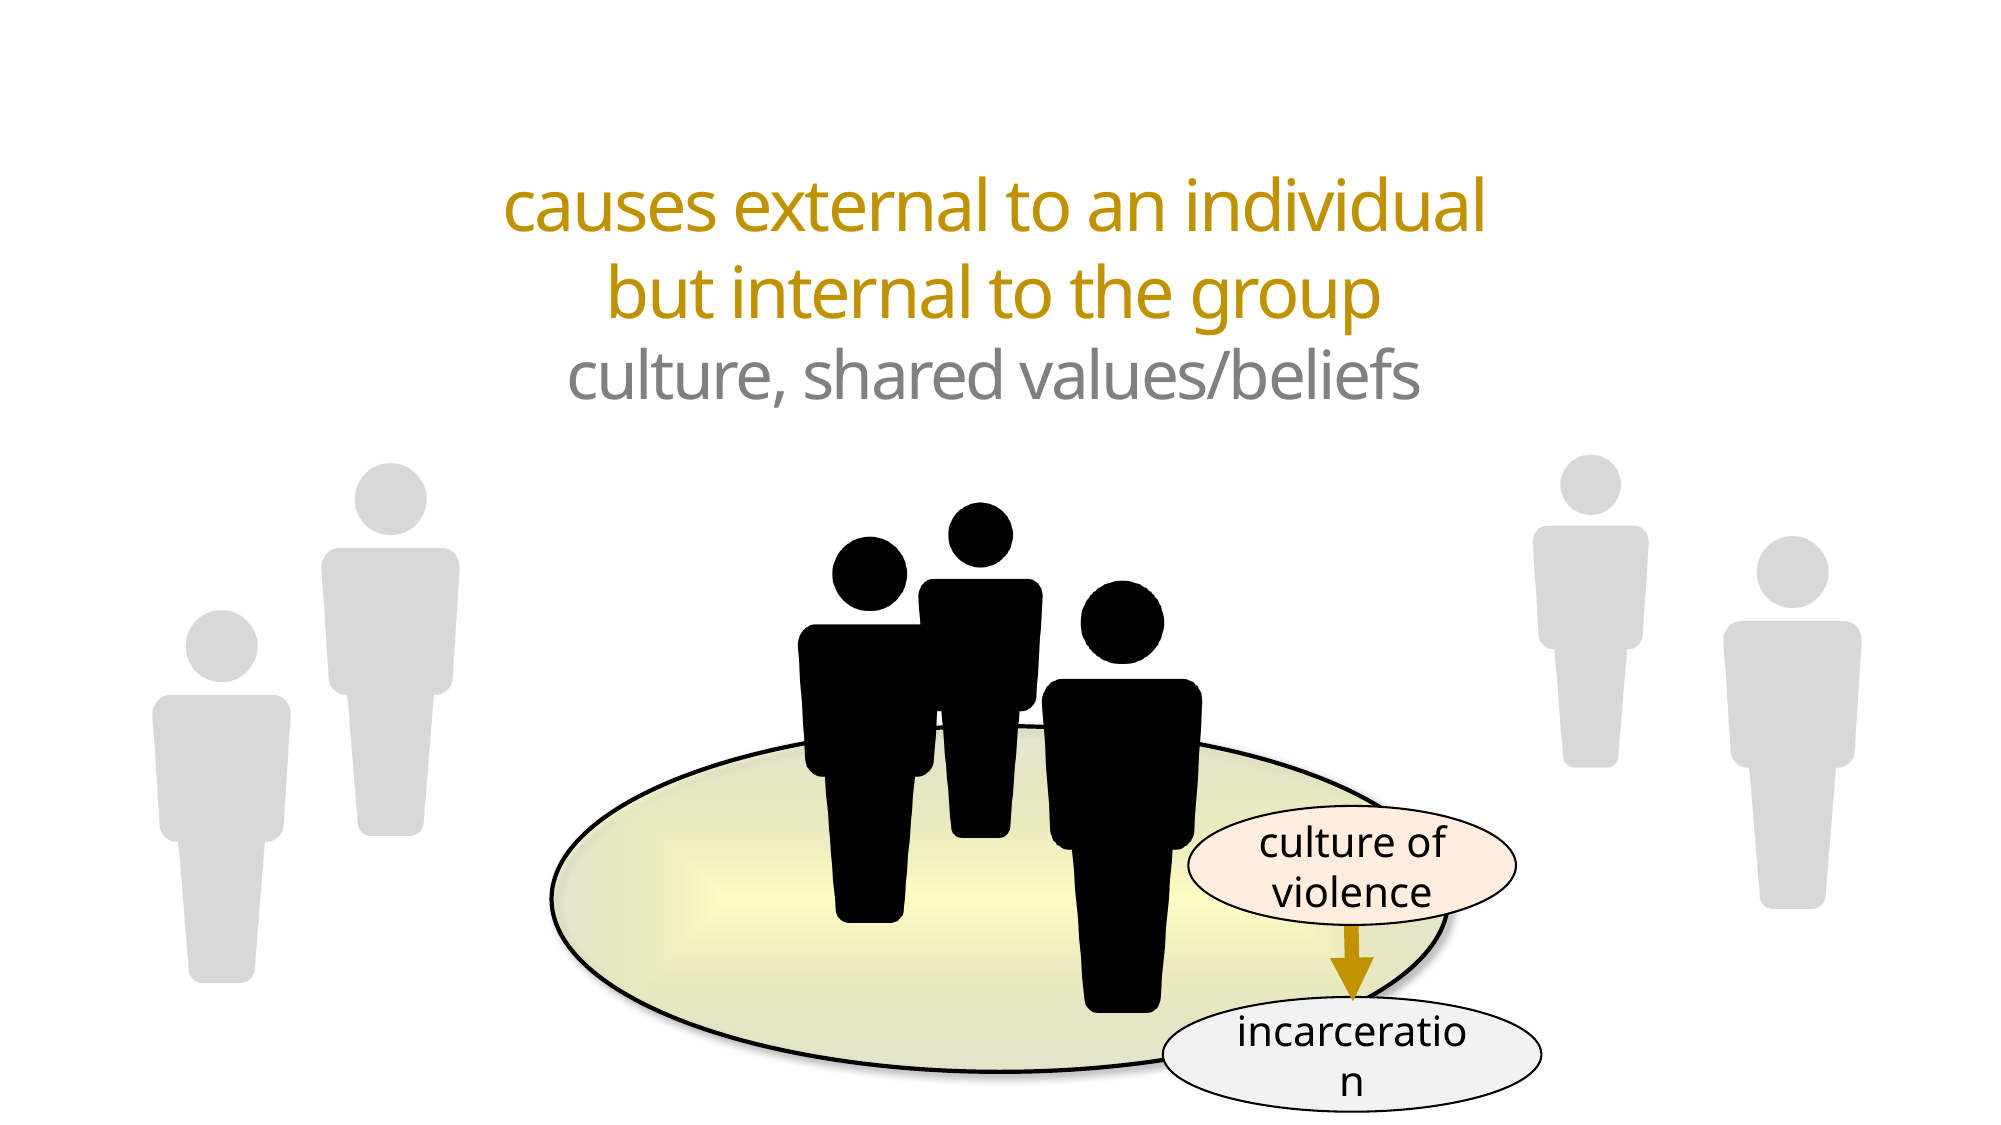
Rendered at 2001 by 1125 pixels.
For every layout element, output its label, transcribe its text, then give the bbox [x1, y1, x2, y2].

picture [780, 487, 1219, 1030]
text_box [550, 747, 1177, 1073]
text_box incarceration [1161, 995, 1543, 1113]
text_box [1357, 915, 1448, 996]
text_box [1350, 915, 1354, 1002]
picture [1707, 520, 1877, 923]
text_box culture of violence [1219, 804, 1518, 926]
text_box [1219, 902, 1349, 1012]
picture [1518, 441, 1661, 780]
text_box [1219, 747, 1379, 829]
text_box causes external to an individual but internal to the group culture, shared values/beliefs [470, 113, 1519, 460]
picture [136, 447, 475, 998]
